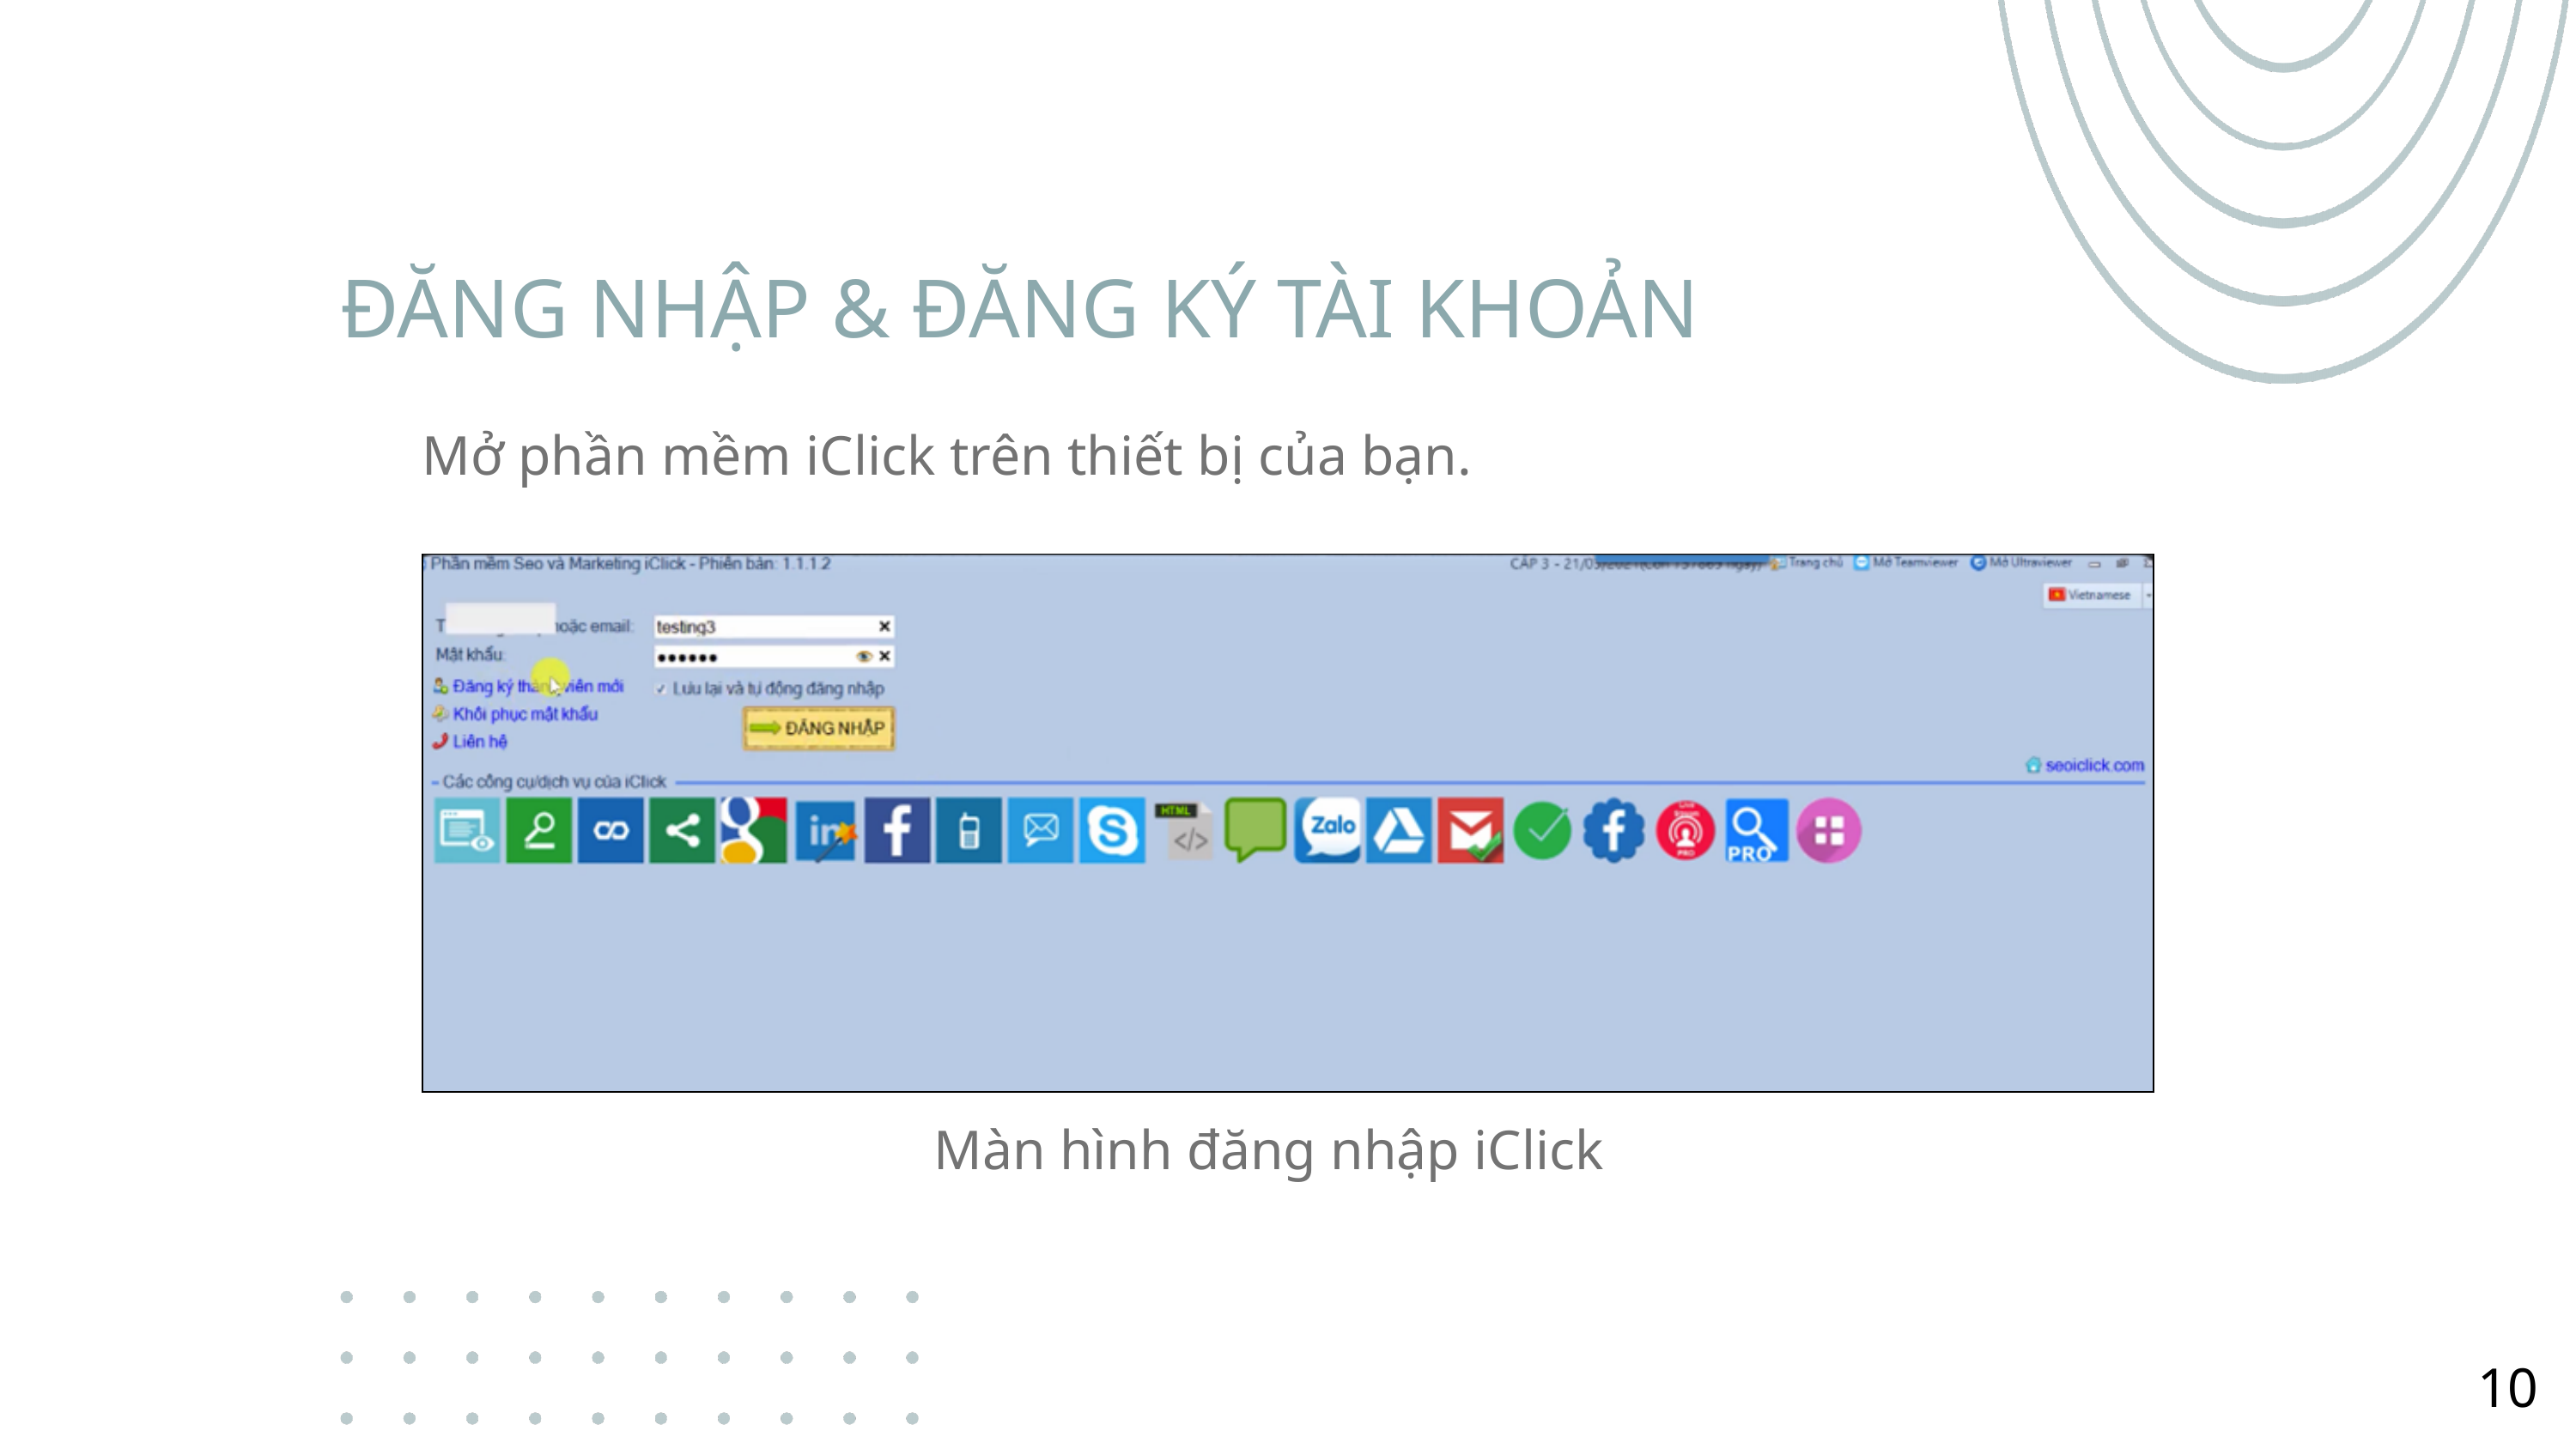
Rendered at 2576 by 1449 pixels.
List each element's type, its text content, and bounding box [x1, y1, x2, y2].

text_box Mở phần mềm iClick trên thiết bị của bạn. [422, 426, 1525, 486]
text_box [422, 554, 2154, 1184]
text_box 10 [2468, 1343, 2548, 1419]
text_box ĐĂNG NHẬP & ĐĂNG KÝ TÀI KHOẢN [340, 265, 1775, 355]
text_box [340, 1290, 919, 1449]
text_box [1990, 0, 2576, 384]
